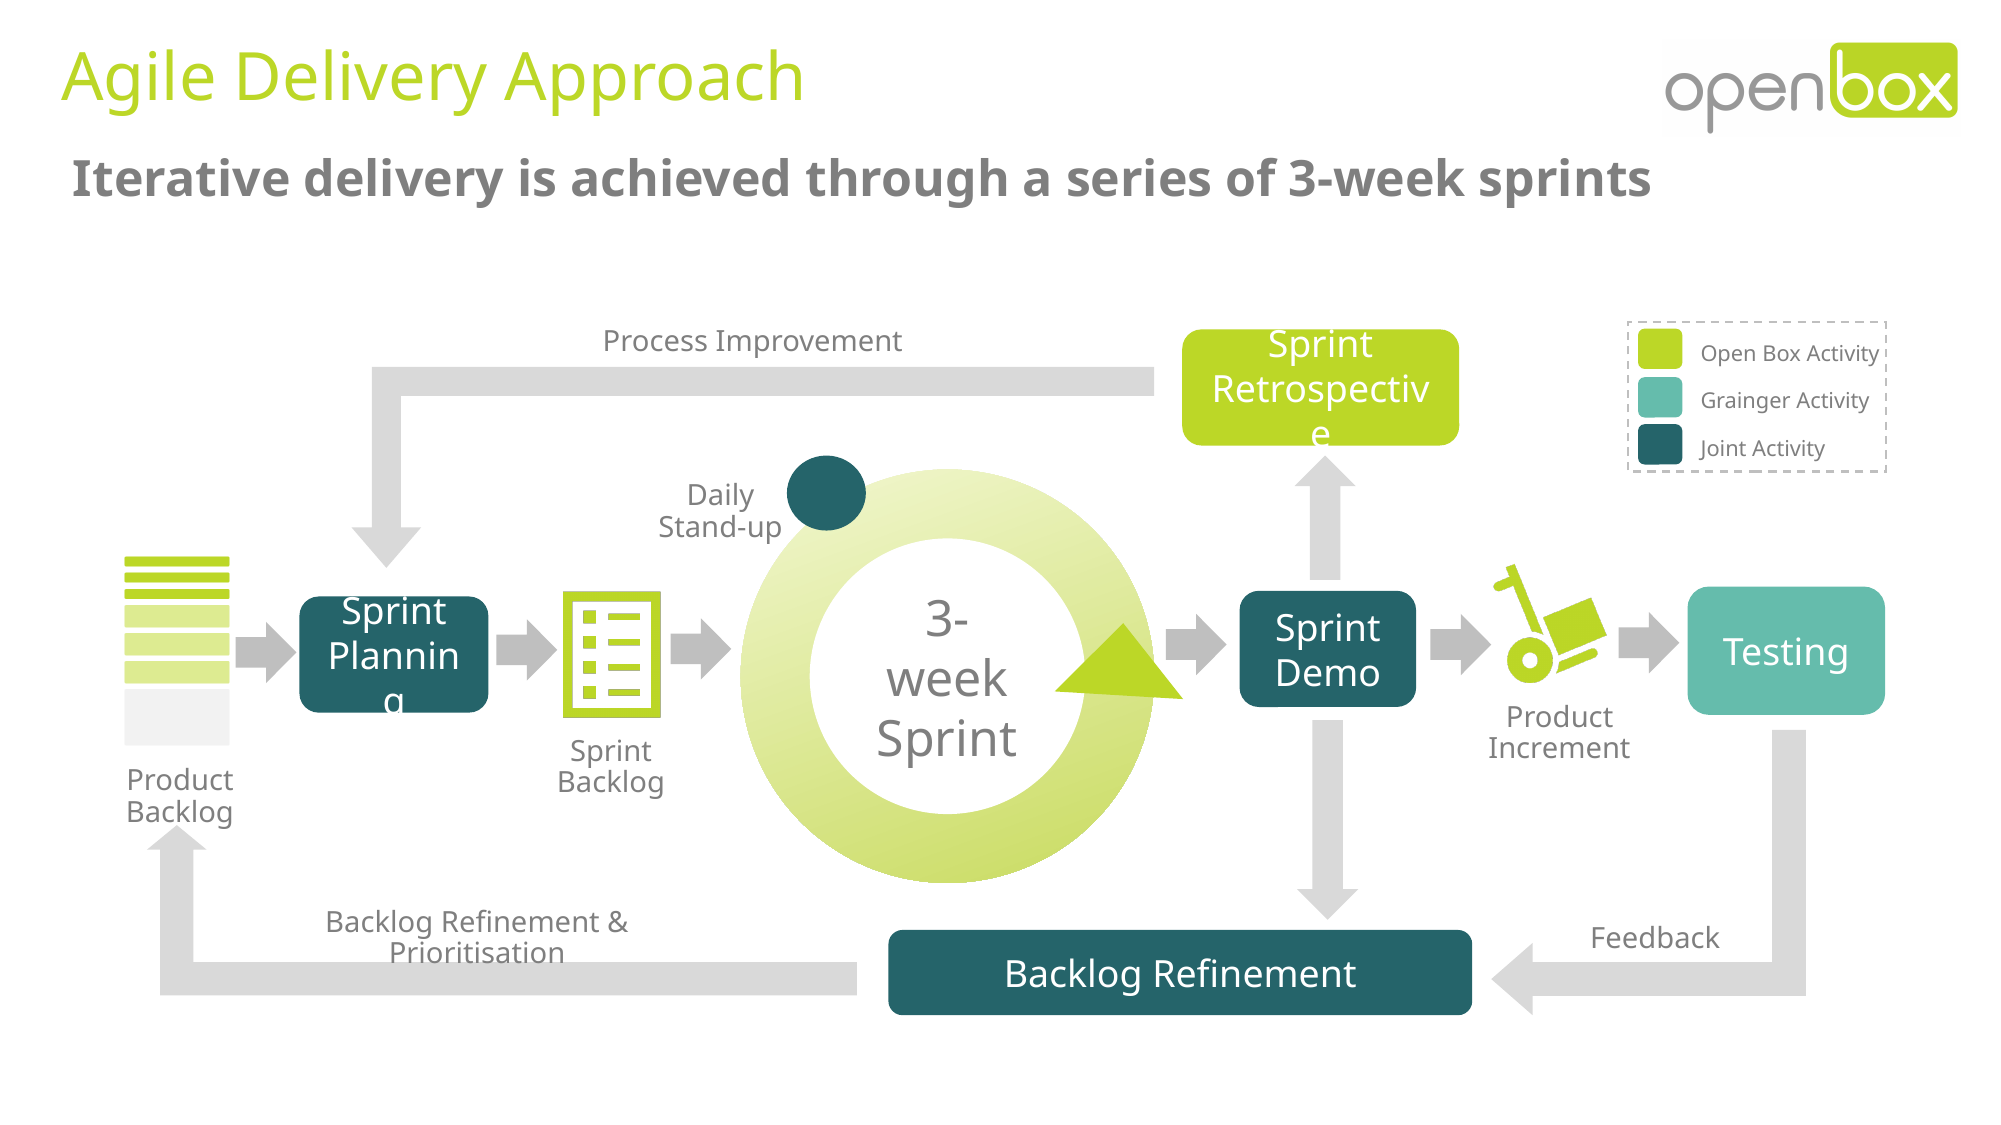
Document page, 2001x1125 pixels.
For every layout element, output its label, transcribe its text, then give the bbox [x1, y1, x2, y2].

text_box [1489, 728, 1807, 1018]
text_box [1429, 611, 1468, 678]
text_box Backlog Refinement & Prioritisation [222, 919, 732, 958]
text_box Product Backlog [67, 778, 293, 816]
text_box Product Increment [1447, 714, 1673, 753]
text_box [143, 823, 858, 997]
text_box Agile Delivery Approach [46, 31, 1461, 127]
text_box Backlog Refinement [887, 928, 1474, 1017]
text_box Sprint Planning [298, 595, 490, 714]
text_box Feedback [1542, 919, 1768, 958]
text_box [1627, 321, 1900, 472]
text_box Sprint Demo [1238, 589, 1418, 709]
text_box [1186, 611, 1229, 678]
text_box [349, 365, 1156, 570]
picture [536, 579, 634, 730]
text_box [634, 455, 1186, 883]
text_box [1294, 719, 1361, 922]
picture [117, 551, 235, 753]
text_box [1619, 609, 1681, 676]
text_box [495, 616, 536, 684]
text_box [1292, 454, 1359, 581]
text_box Sprint Backlog [514, 748, 634, 787]
text_box Iterative delivery is achieved through a series of 3-week sprints [57, 138, 1702, 214]
text_box Process Improvement [581, 323, 924, 361]
text_box Sprint Retrospective [1181, 328, 1461, 447]
text_box [235, 619, 298, 686]
text_box Testing [1686, 585, 1887, 716]
picture [1468, 543, 1619, 694]
picture [1662, 39, 1961, 137]
